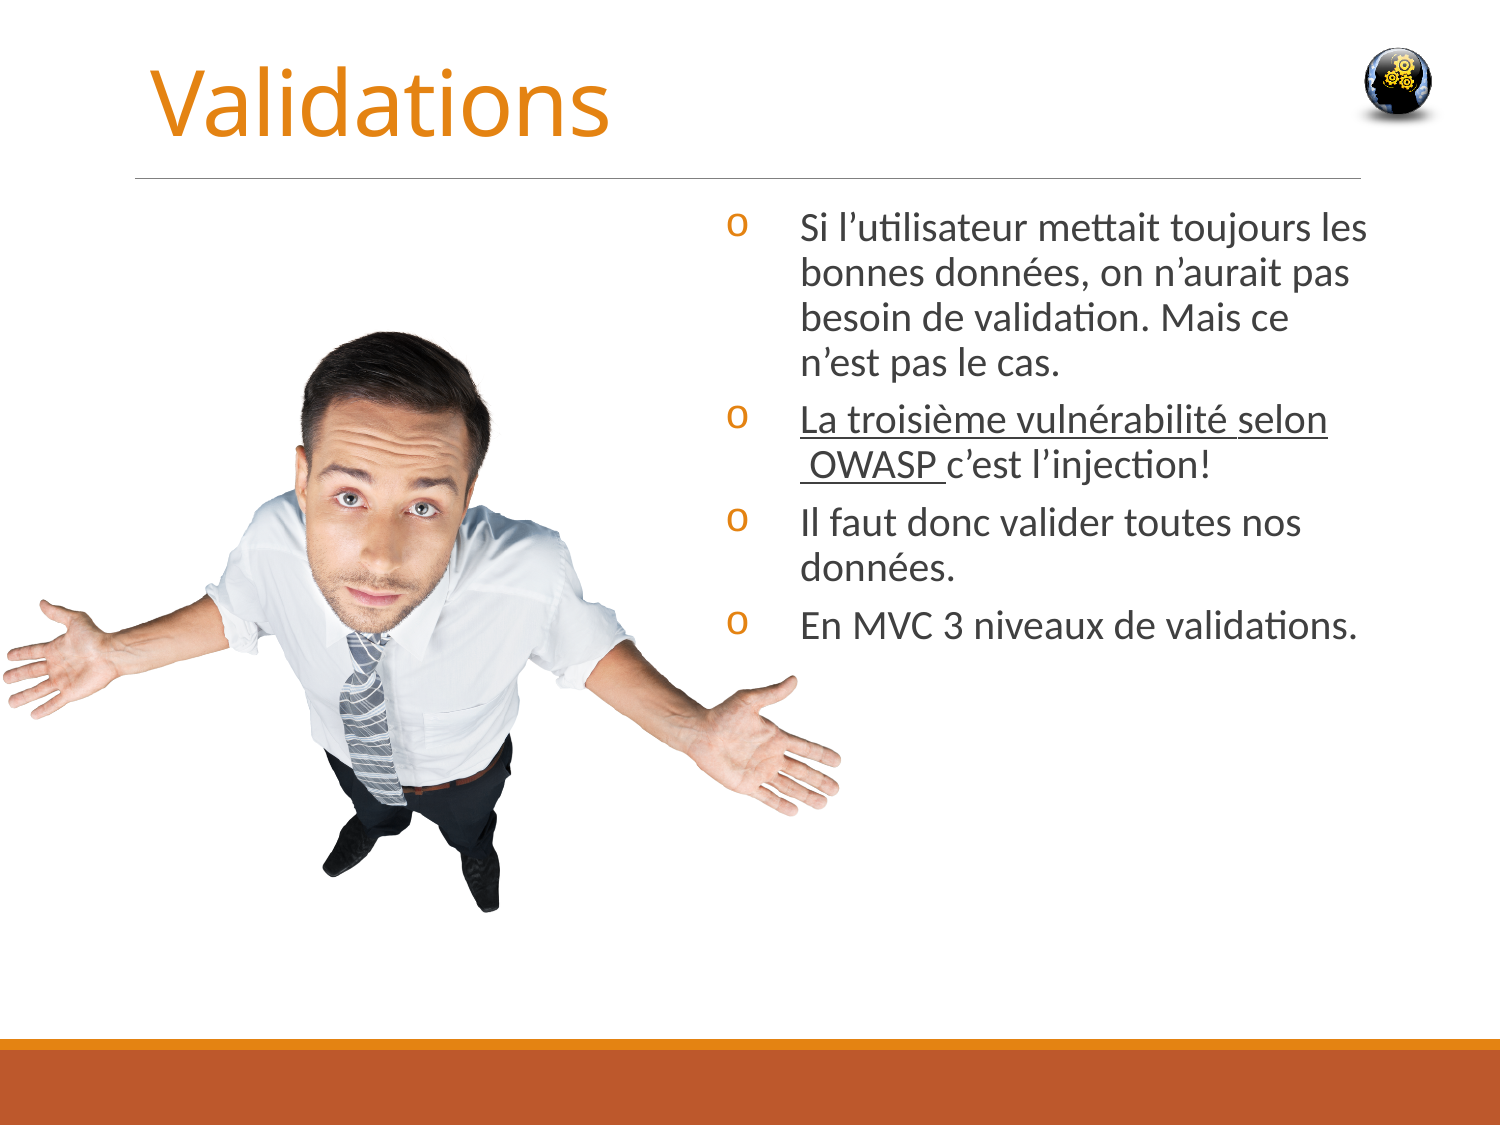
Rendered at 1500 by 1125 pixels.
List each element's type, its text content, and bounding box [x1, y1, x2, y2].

list Si l’utilisateur mettait toujours les bonnes données, on n’aurait pas besoin de validation. Mais ce n’est pas le cas. La troisième vulnérabilité selon OWASP c’est l’injection! Il faut donc valider toutes nos données. En MVC 3 niveaux de validations. [650, 197, 1373, 963]
picture [0, 249, 916, 991]
title Validations [135, 47, 1373, 163]
picture [1349, 46, 1445, 130]
